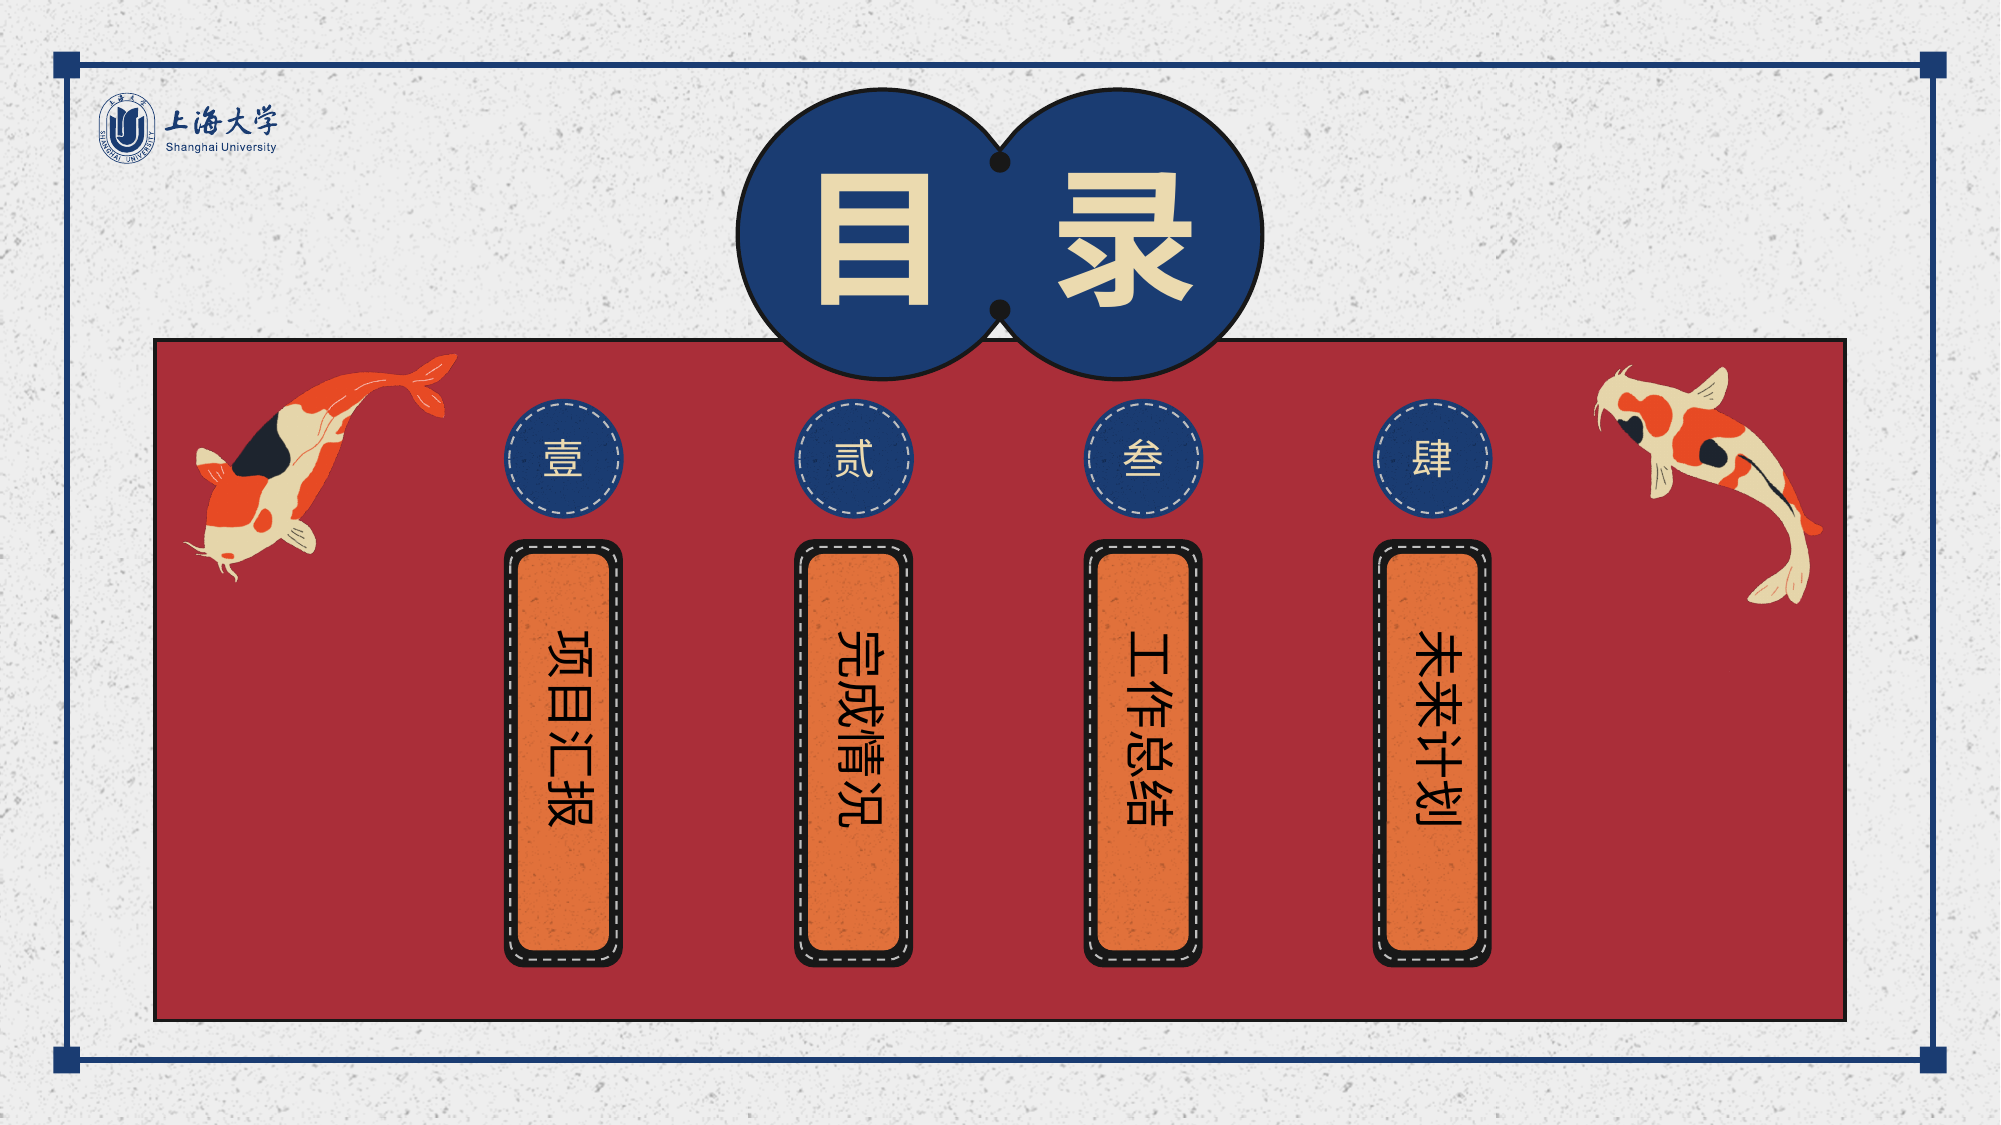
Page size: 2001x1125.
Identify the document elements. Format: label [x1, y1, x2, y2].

picture [0, 0, 2001, 1125]
text_box [794, 398, 914, 968]
text_box [98, 92, 278, 164]
text_box [737, 89, 1263, 380]
text_box [154, 339, 1846, 1021]
text_box [1372, 398, 1493, 968]
text_box [1083, 398, 1204, 968]
text_box [503, 398, 624, 968]
